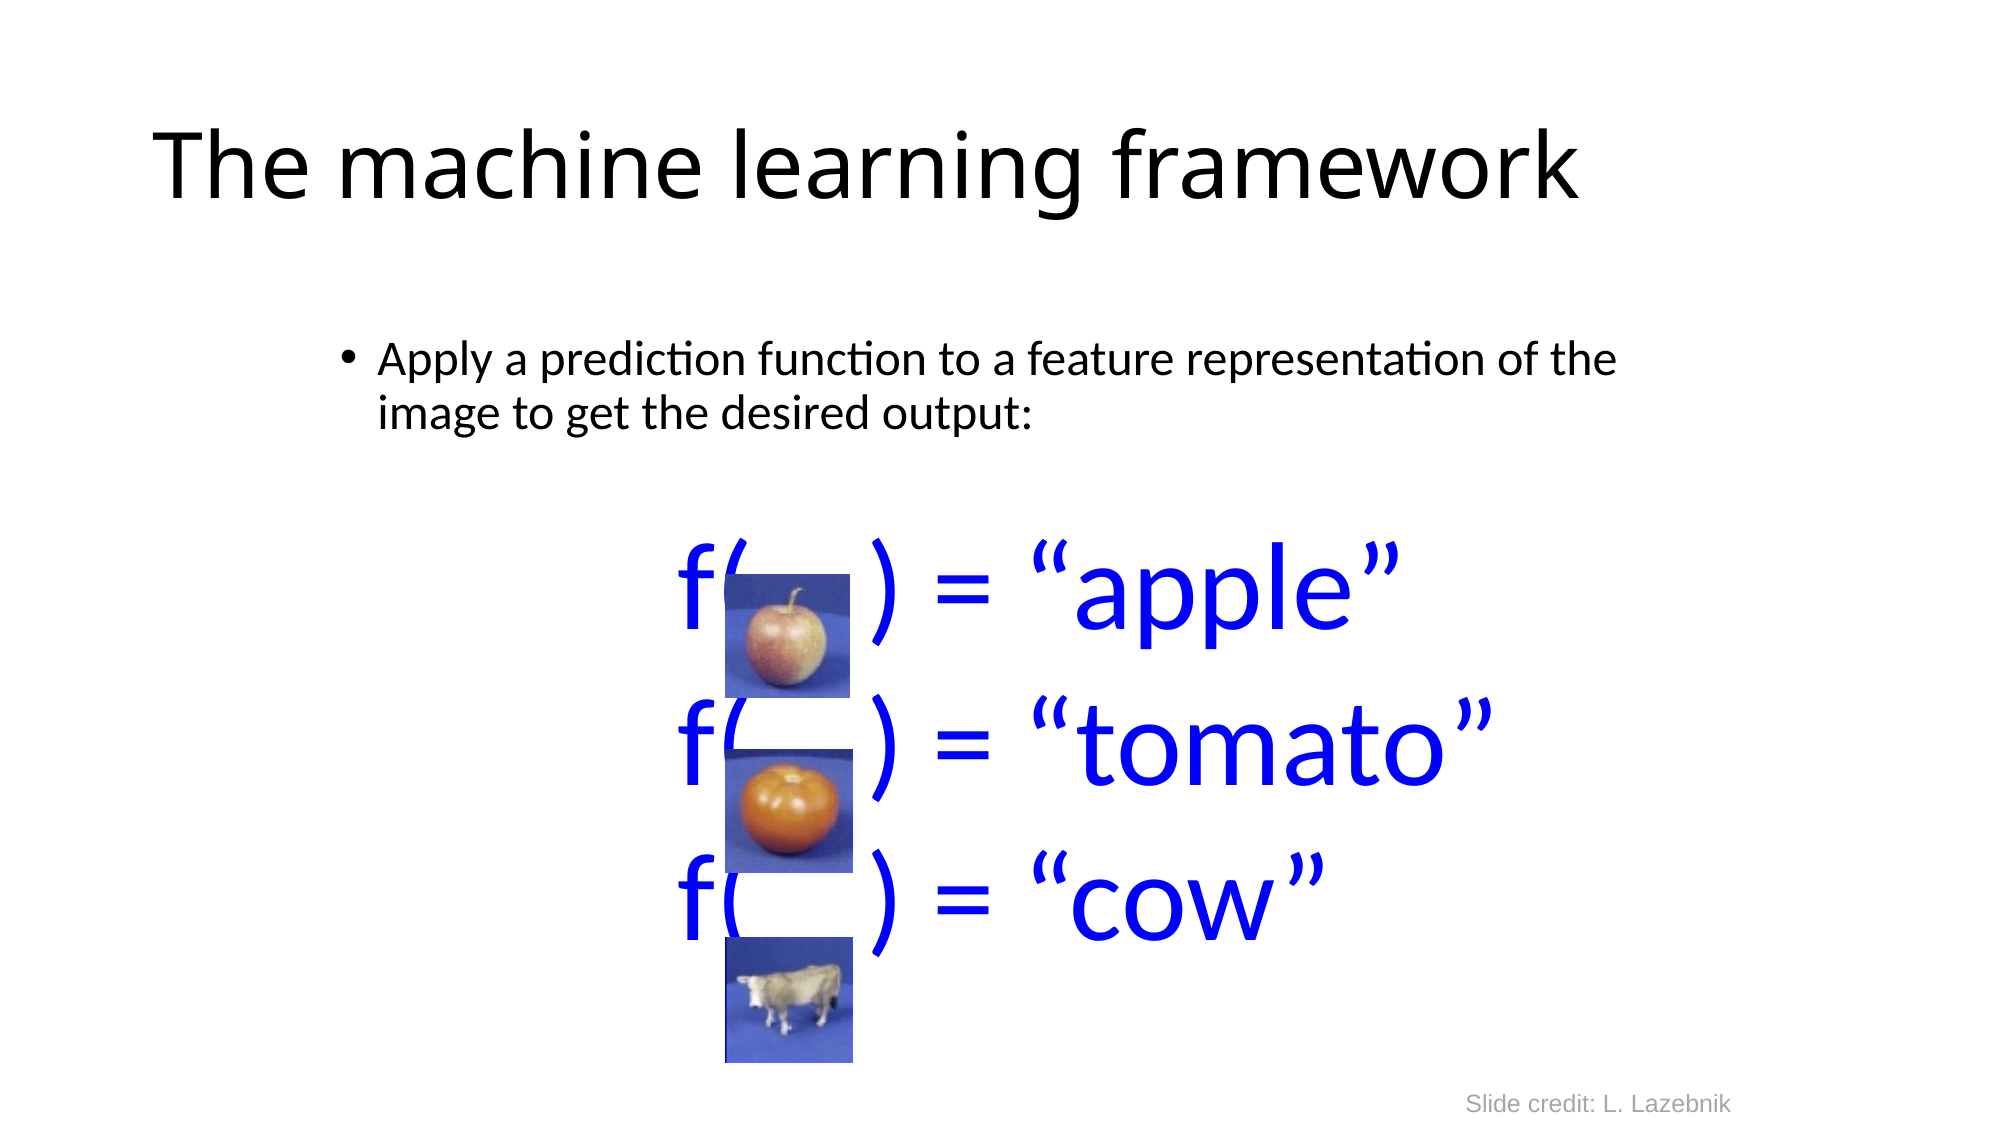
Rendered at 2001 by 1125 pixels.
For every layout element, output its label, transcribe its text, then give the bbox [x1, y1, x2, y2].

text_box Slide credit: L. Lazebnik [1450, 1079, 1747, 1125]
list Apply a prediction function to a feature representation of the image to get the desired output: f( ) = “apple” f( ) = “tomato” f( ) = “cow” [324, 324, 1675, 1005]
title The machine learning framework [137, 59, 1863, 278]
picture [724, 574, 851, 698]
picture [724, 937, 853, 1063]
picture [724, 749, 853, 873]
